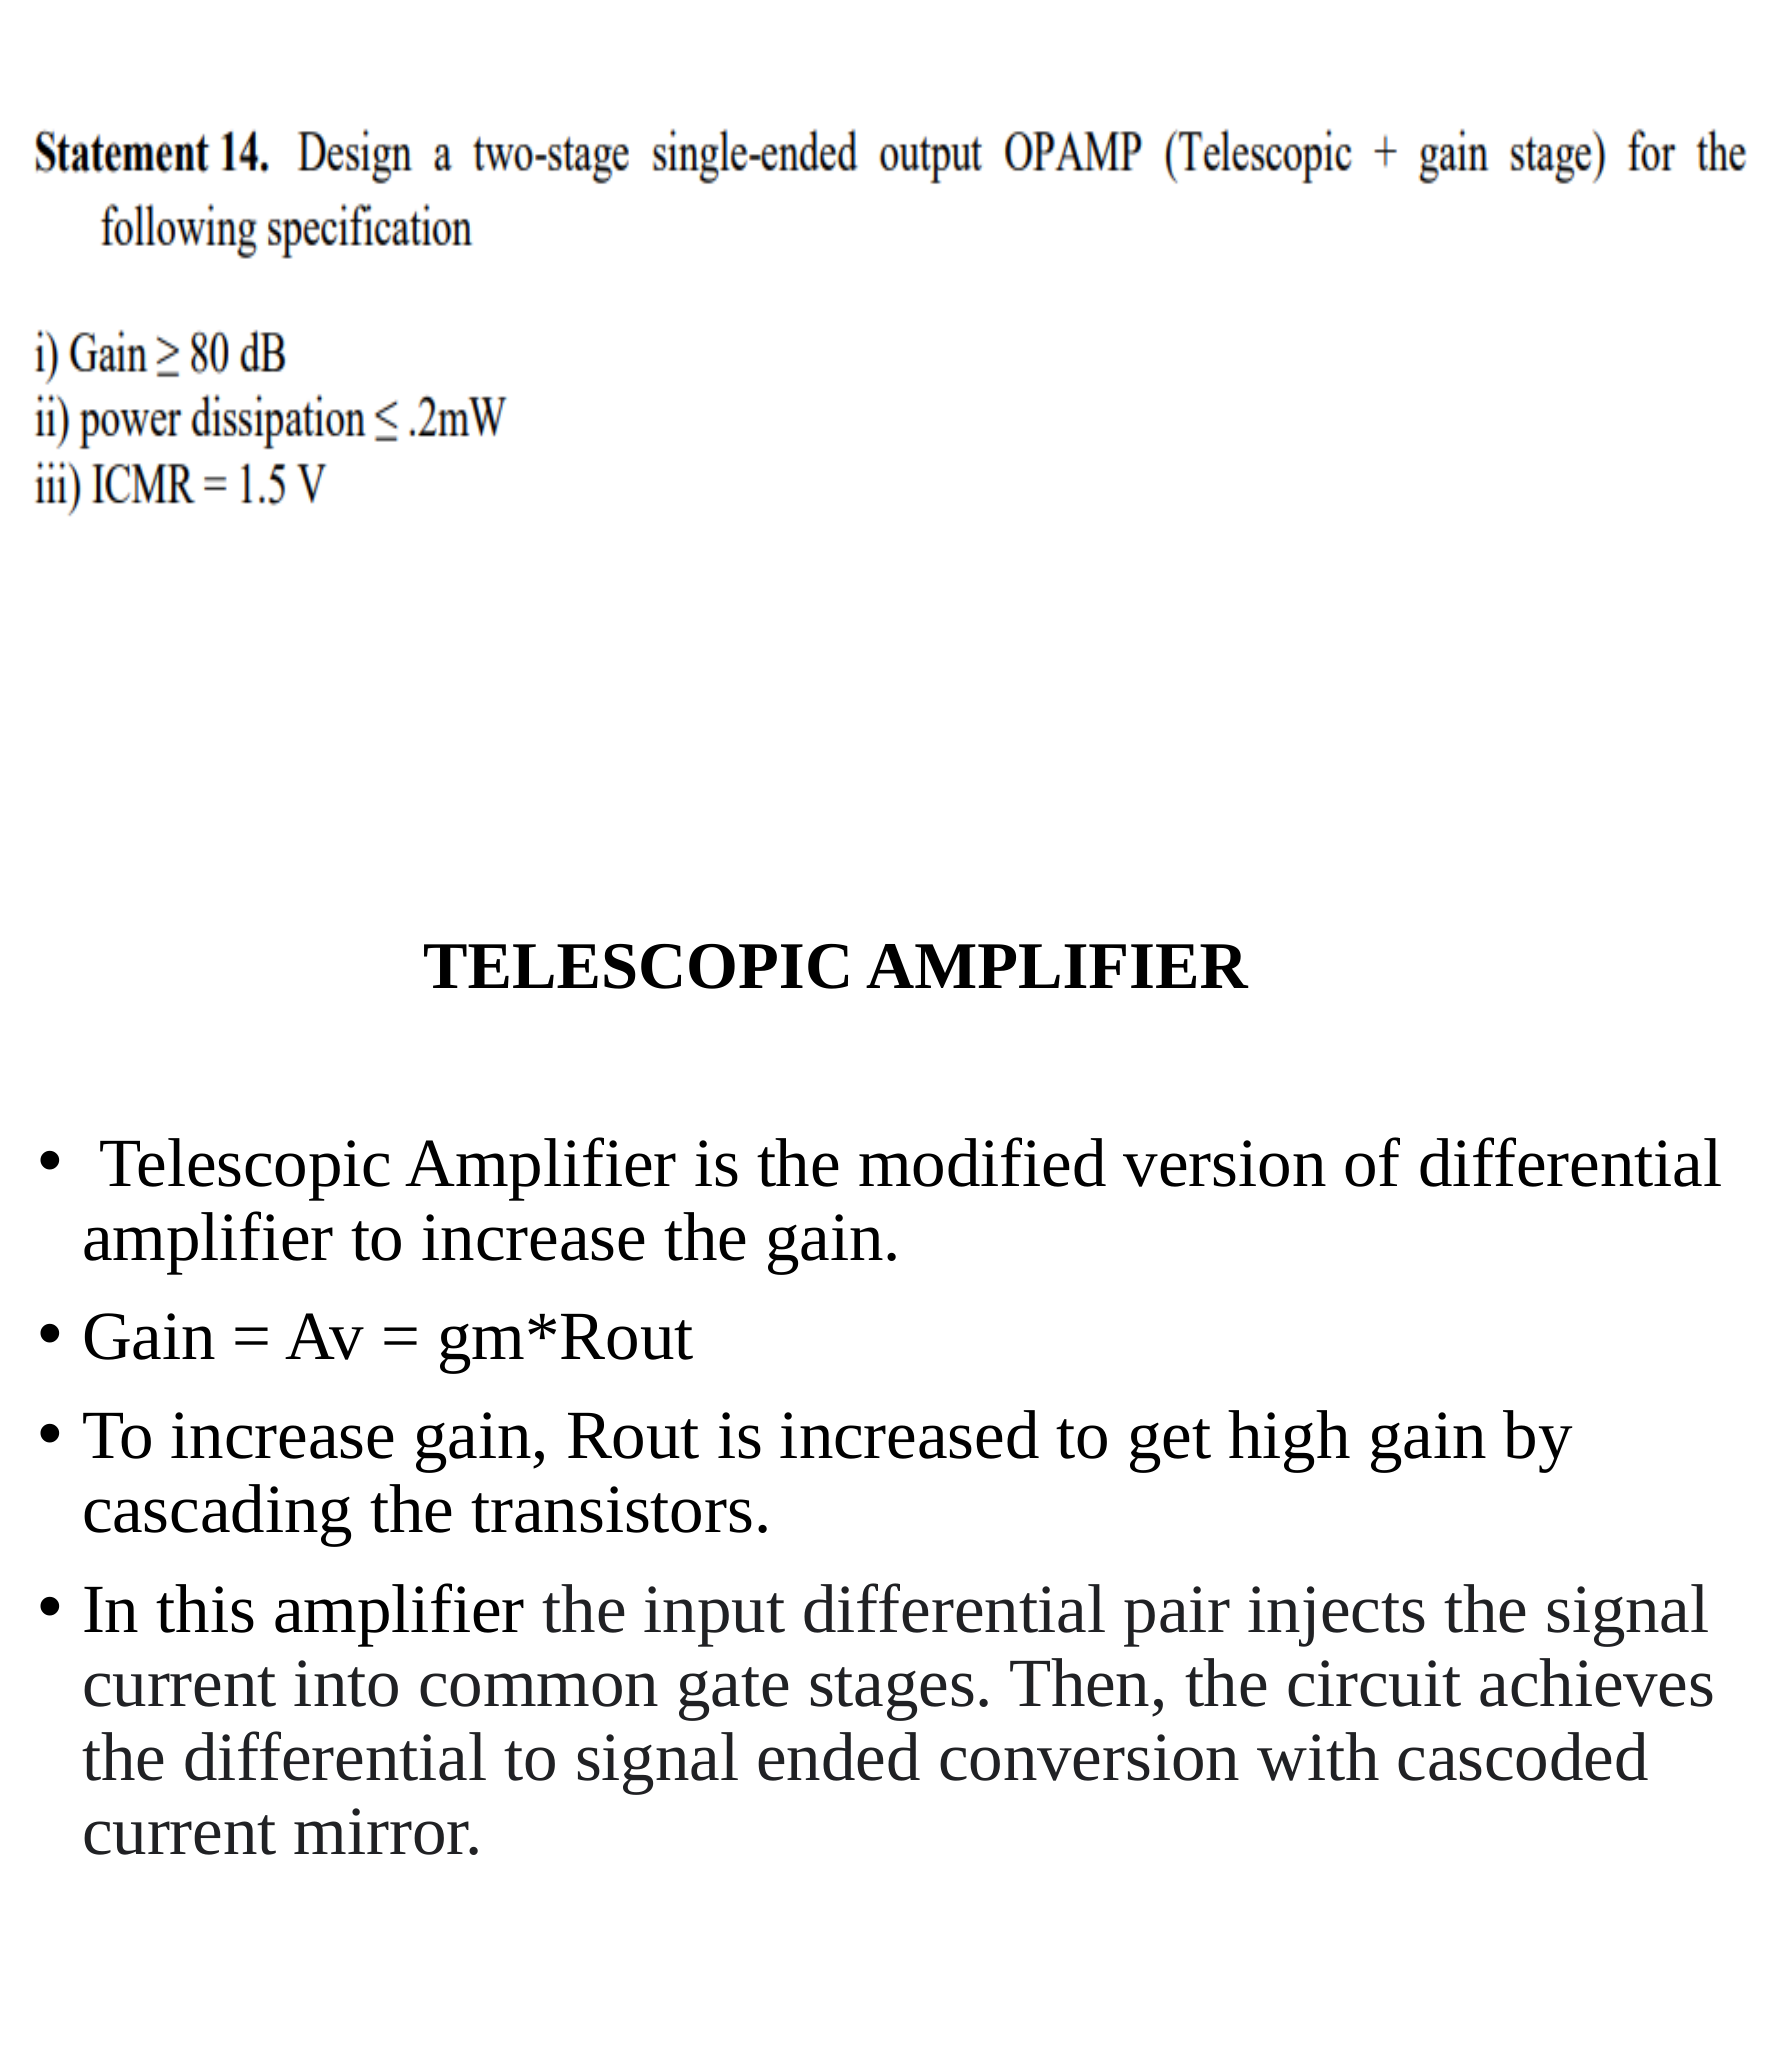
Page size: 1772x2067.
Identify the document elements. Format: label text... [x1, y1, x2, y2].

picture [0, 81, 1772, 568]
list TELESCOPIC AMPLIFIER Telescopic Amplifier is the modified version of differential amplifier to increase the gain. Gain = Av = gm*Rout To increase gain, Rout is increased to get high gain by cascading the transistors. In this amplifier the input differential pair injects the signal current into common gate stages. Then, the circuit achieves the differential to signal ended conversion with cascoded current mirror. [22, 816, 1772, 2067]
